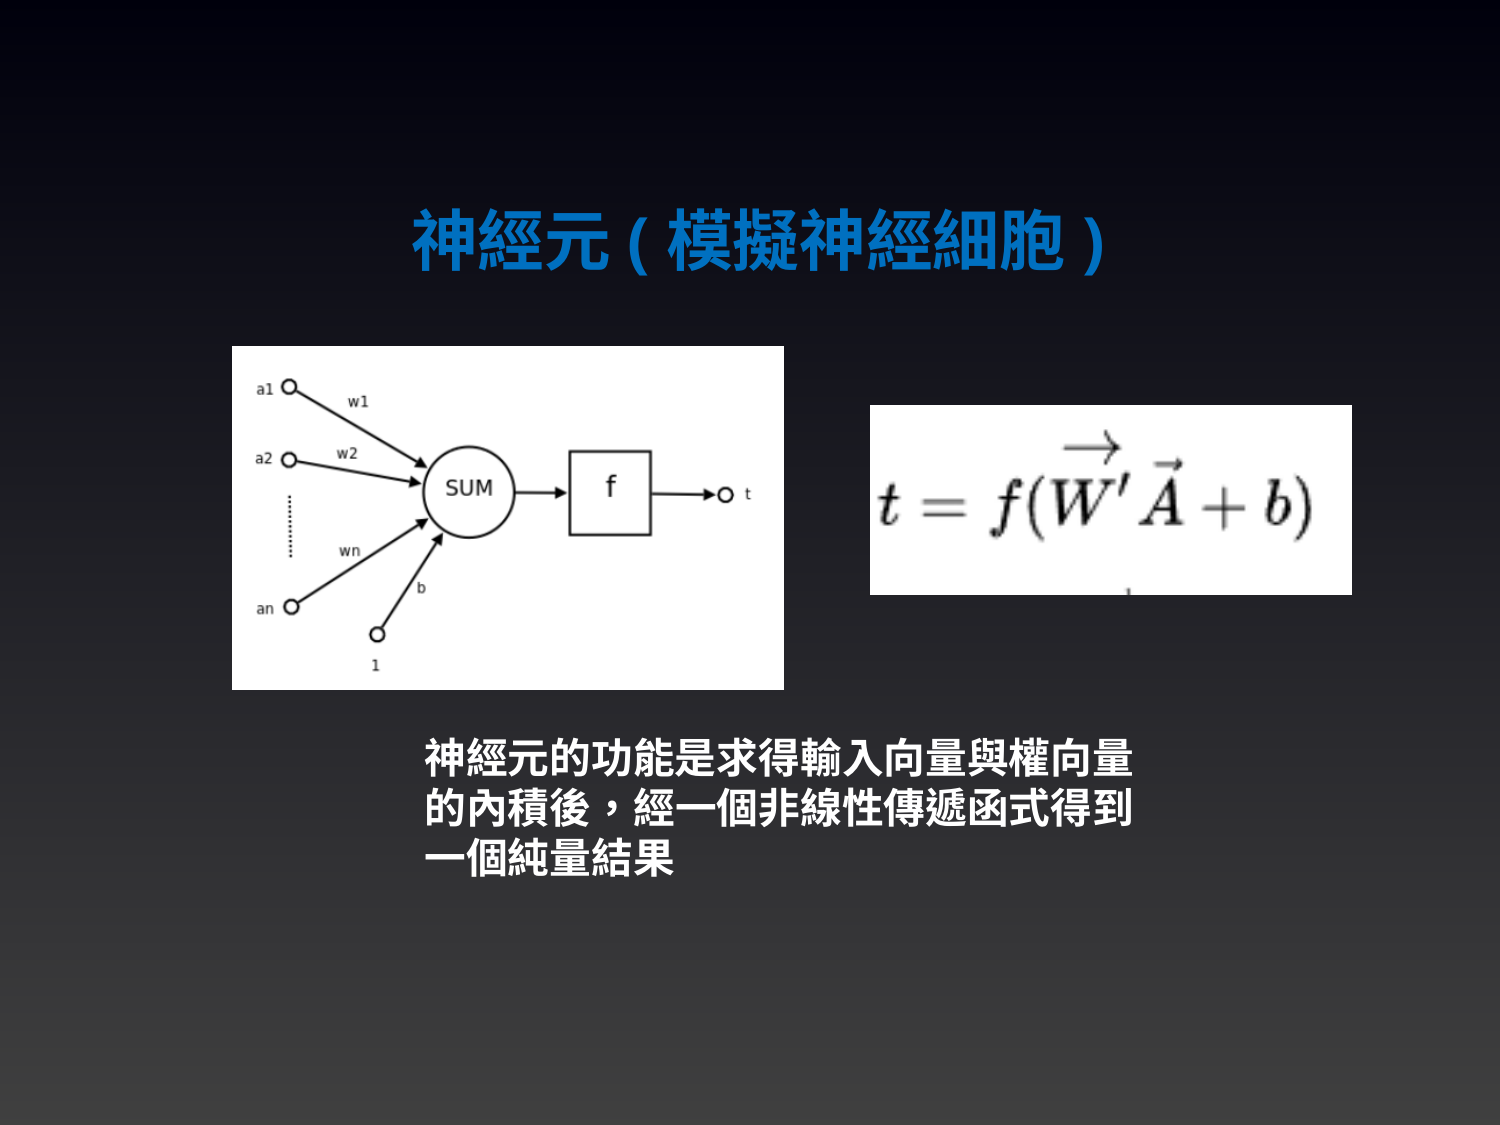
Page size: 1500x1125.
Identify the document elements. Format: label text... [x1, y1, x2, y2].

text_box 神經元的功能是求得輸入向量與權向量的內積後，經一個非線性傳遞函式得到一個純量結果 [409, 724, 1160, 890]
picture [232, 346, 784, 690]
picture [870, 405, 1352, 596]
text_box 神經元(模擬神經細胞) [79, 137, 1438, 341]
